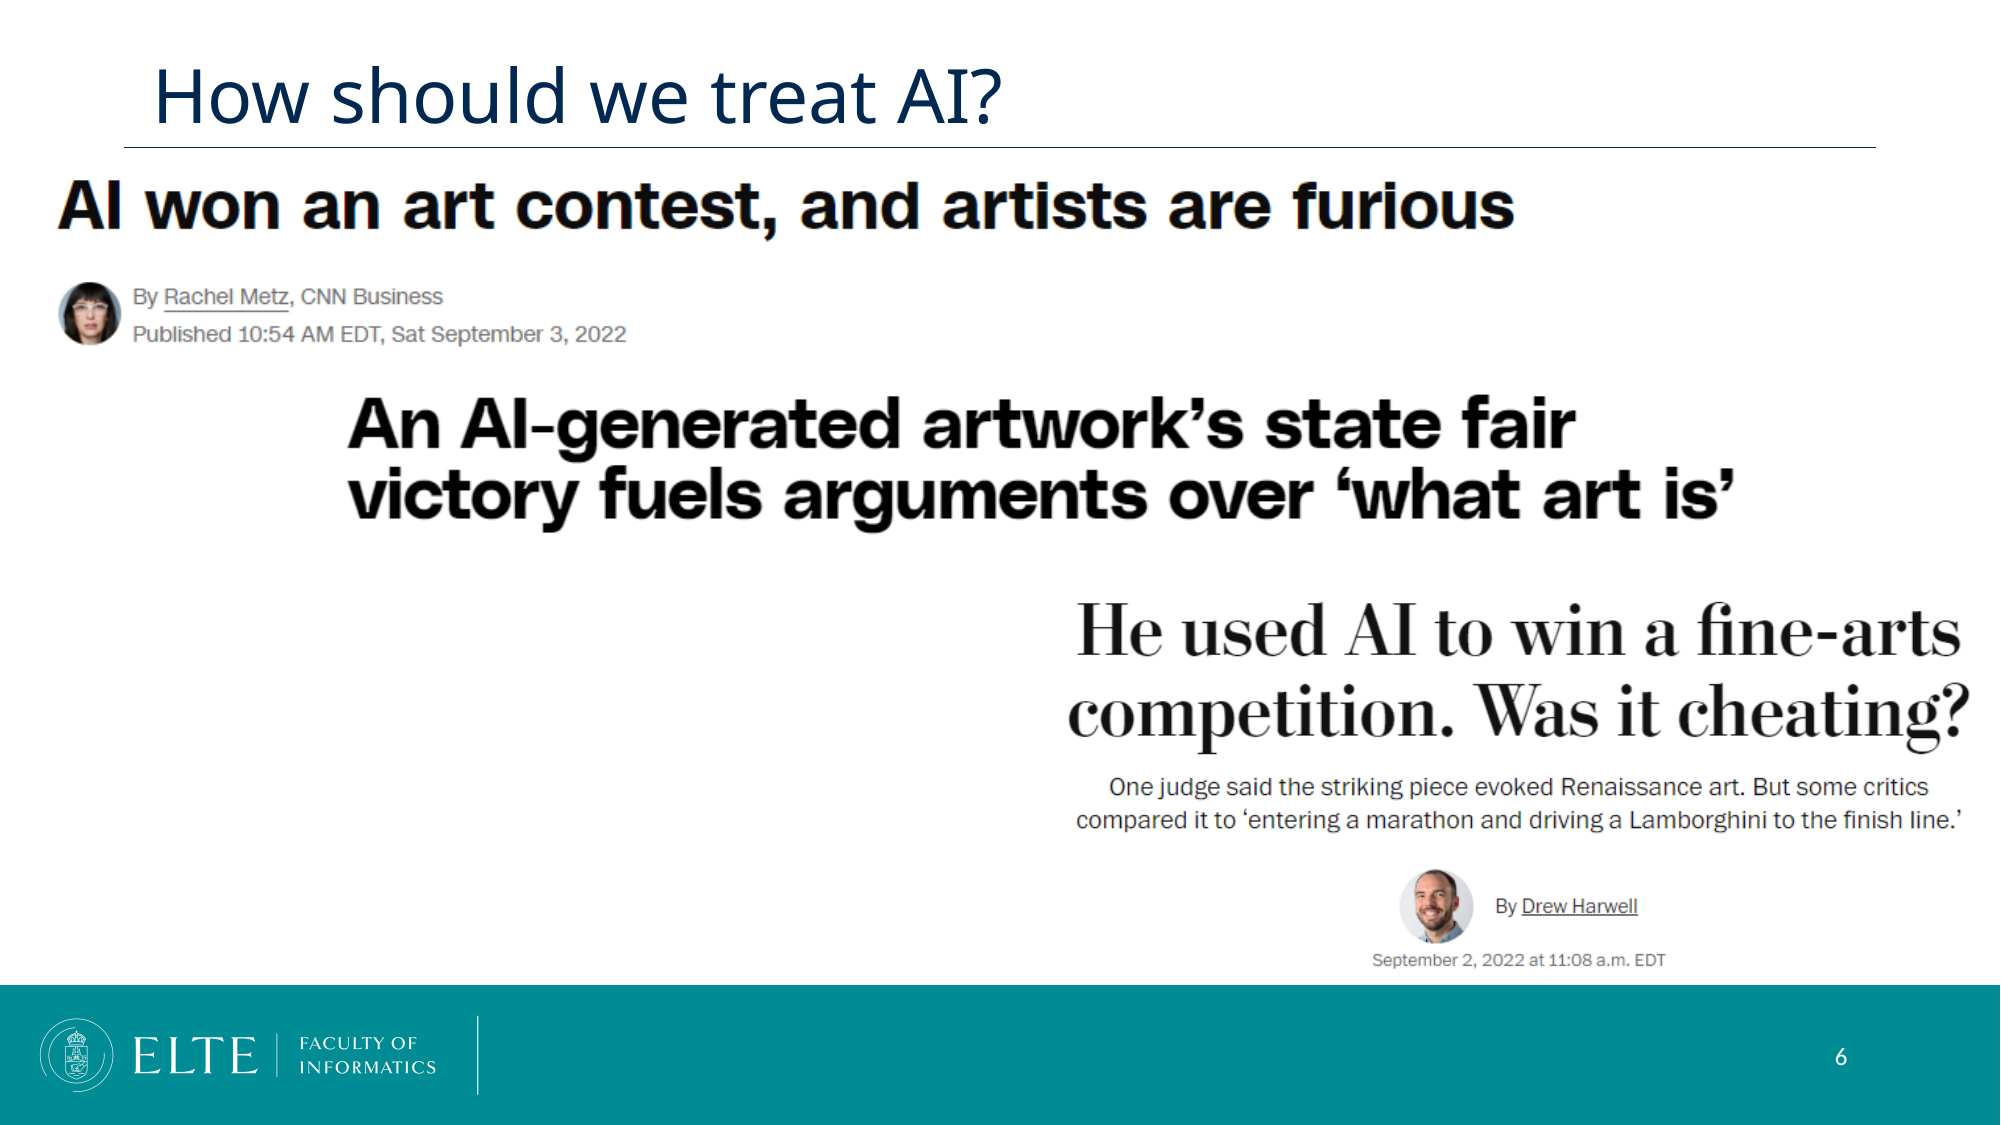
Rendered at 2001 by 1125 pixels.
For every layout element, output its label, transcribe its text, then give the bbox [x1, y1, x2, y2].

picture [0, 985, 2000, 1125]
picture [1029, 565, 2000, 982]
picture [334, 379, 1746, 547]
slide_number 6 [1563, 1026, 1863, 1085]
picture [26, 157, 1531, 361]
title How should we treat AI? [137, 29, 1863, 148]
